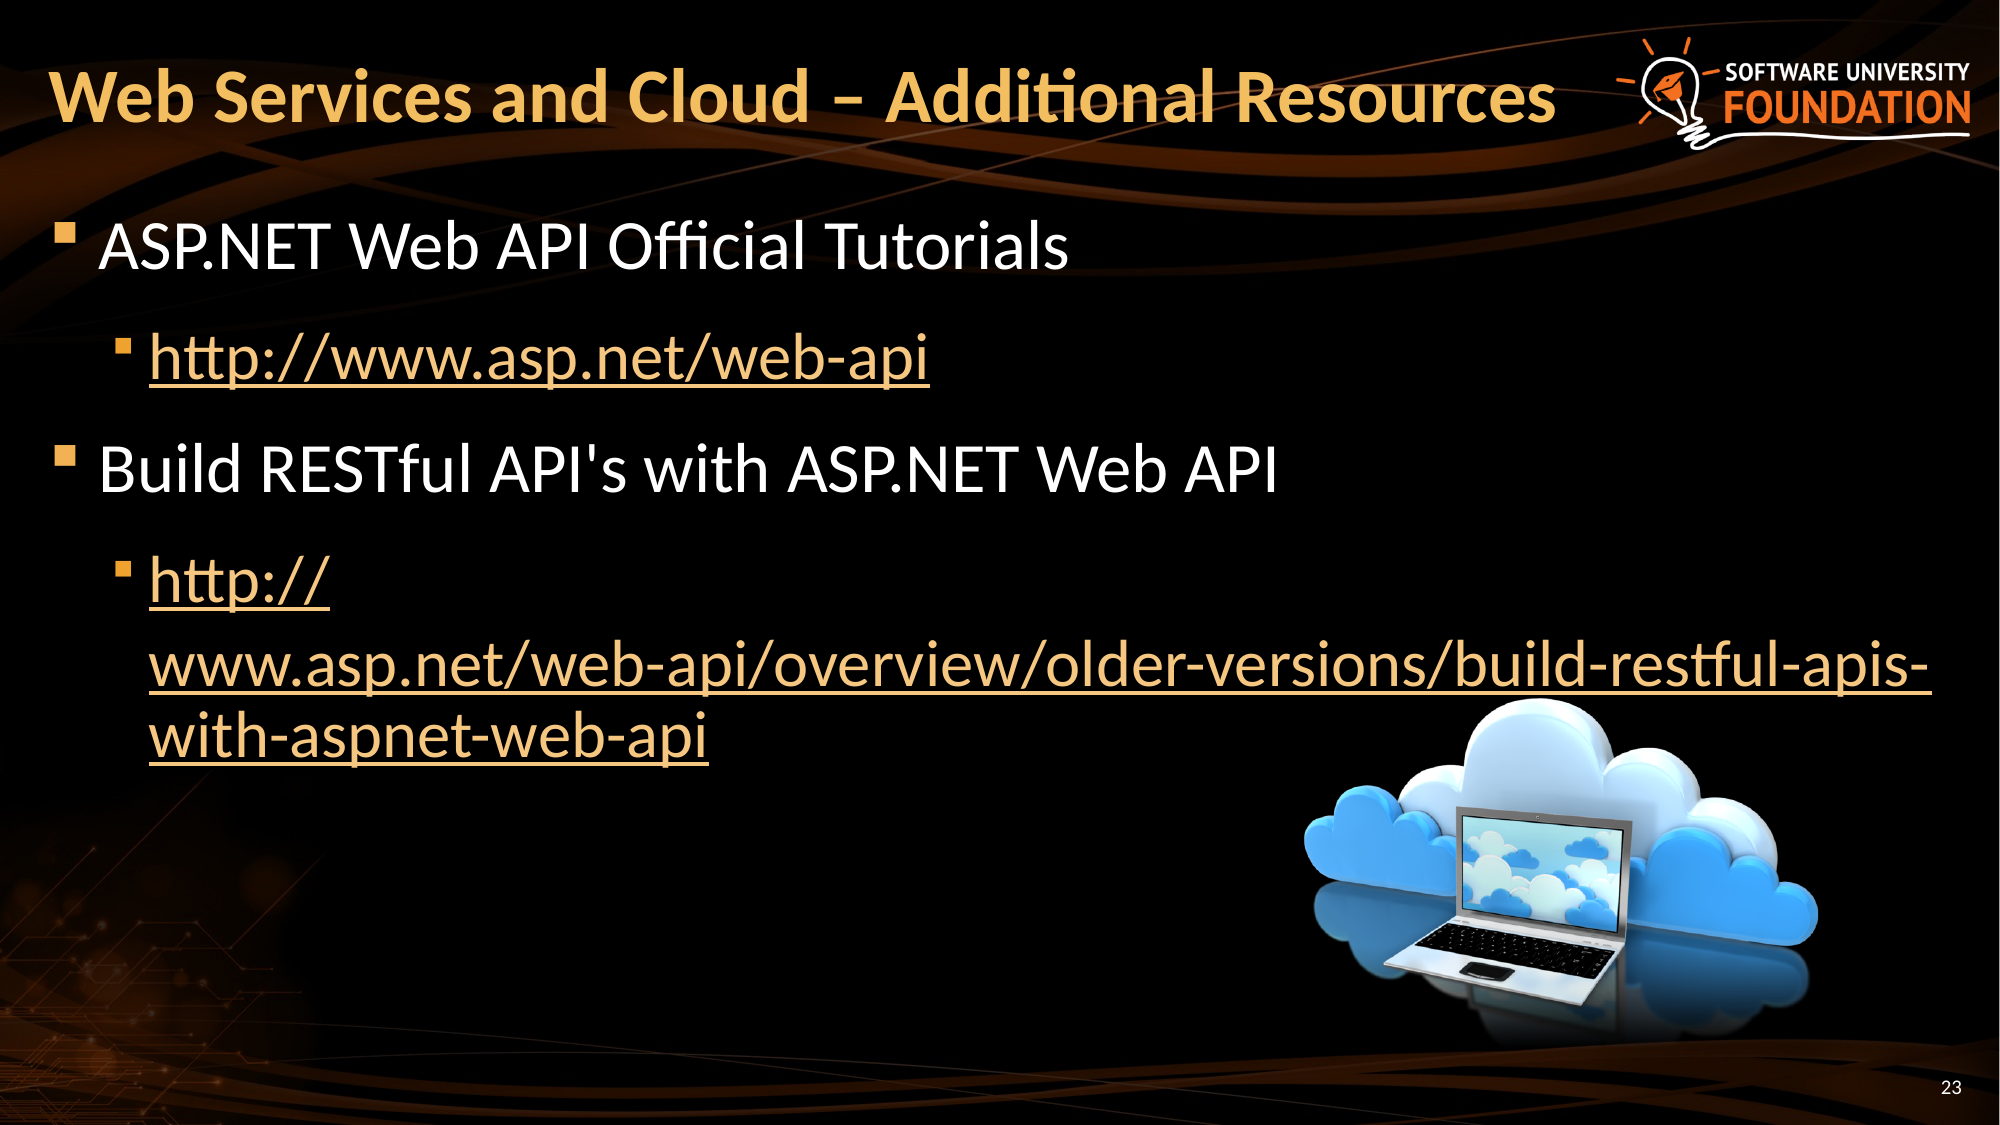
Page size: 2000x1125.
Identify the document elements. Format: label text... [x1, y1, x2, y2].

list ASP.NET Web API Official Tutorials http://www.asp.net/web-api Build RESTful API's with ASP.NET Web API http://www.asp.net/web-api/overview/older-versions/build-restful-apis-with-aspnet-web-api [31, 188, 1968, 1103]
picture [0, 0, 2000, 1125]
title Web Services and Cloud – Additional Resources [30, 6, 1602, 189]
